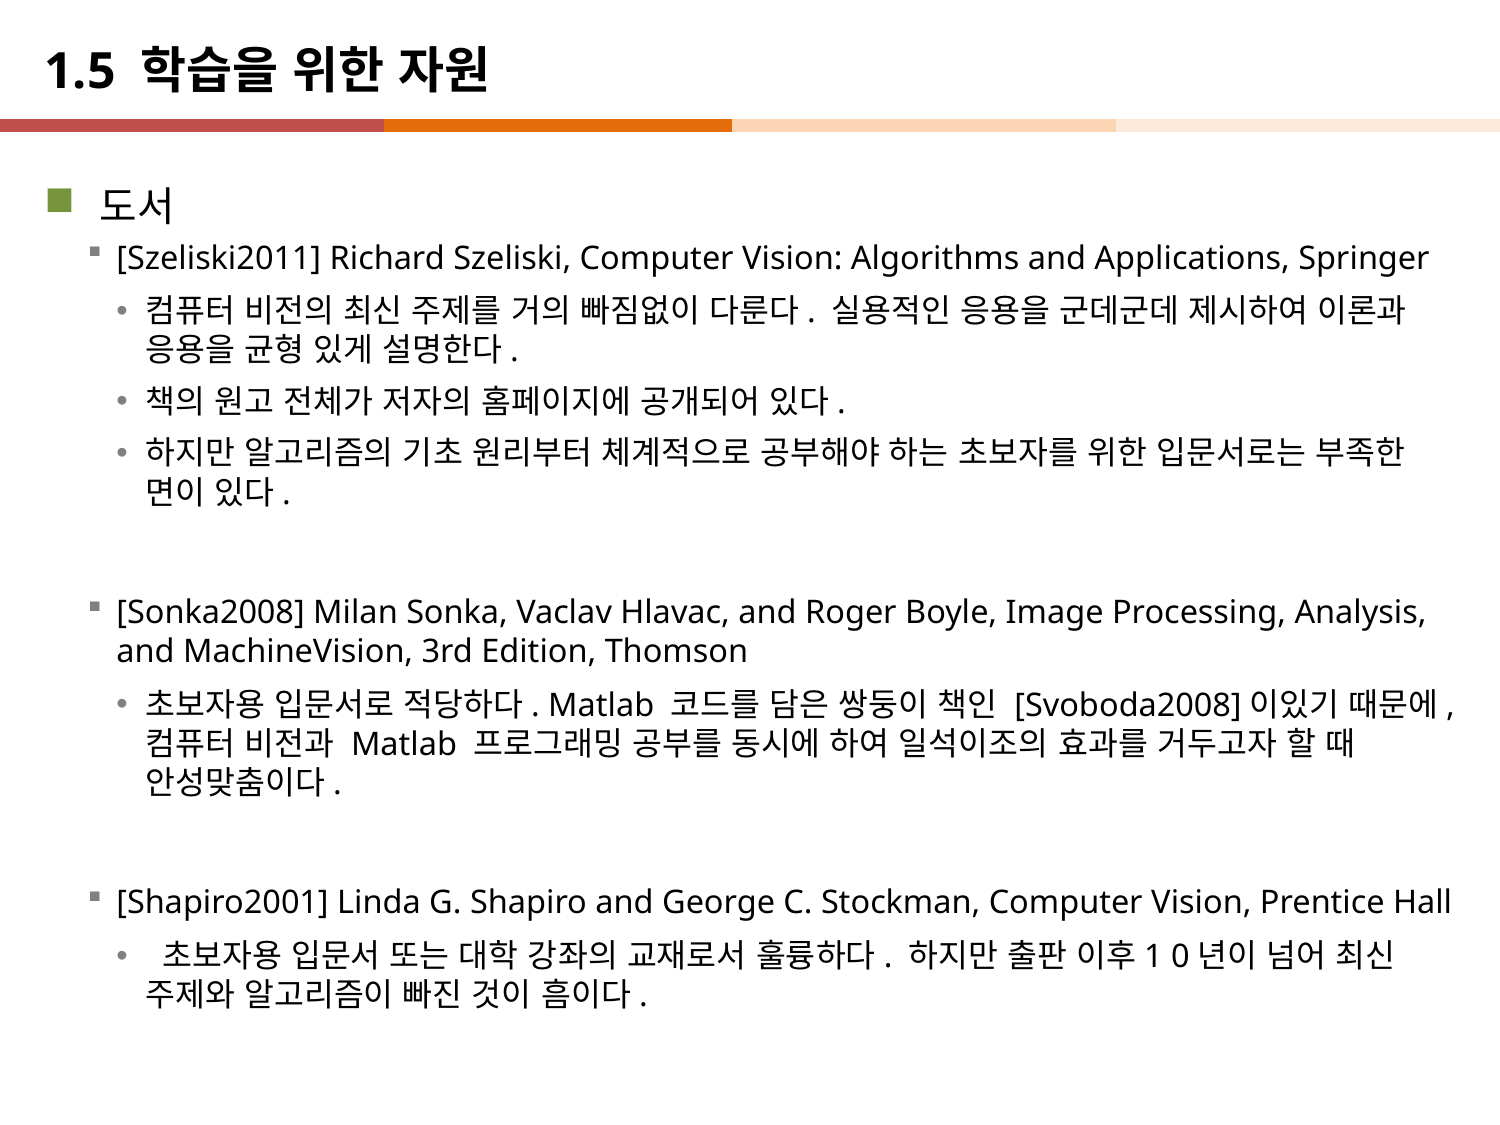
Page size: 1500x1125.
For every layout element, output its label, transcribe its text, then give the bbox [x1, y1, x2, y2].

title 1.5 학습을 위한 자원 [29, 23, 1270, 114]
list 도서 [Szeliski2011] Richard Szeliski, Computer Vision: Algorithms and Applications, Springer 컴퓨터 비전의 최신 주제를 거의 빠짐없이 다룬다. 실용적인 응용을 군데군데 제시하여 이론과 응용을 균형 있게 설명한다. 책의 원고 전체가 저자의 홈페이지에 공개되어 있다. 하지만 알고리즘의 기초 원리부터 체계적으로 공부해야 하는 초보자를 위한 입문서로는 부족한 면이 있다. [Sonka2008] Milan Sonka, Vaclav Hlavac, and Roger Boyle, Image Processing, Analysis, and MachineVision, 3rd Edition, Thomson 초보자용 입문서로 적당하다. Matlab 코드를 담은 쌍둥이 책인 [Svoboda2008]이있기 때문에, 컴퓨터 비전과 Matlab 프로그래밍 공부를 동시에 하여 일석이조의 효과를 거두고자 할 때 안성맞춤이다. [Shapiro2001] Linda G. Shapiro and George C. Stockman, Computer Vision, Prentice Hall 초보자용 입문서 또는 대학 강좌의 교재로서 훌륭하다. 하지만 출판 이후1 0년이 넘어 최신 주제와 알고리즘이 빠진 것이 흠이다. [29, 148, 1471, 1083]
